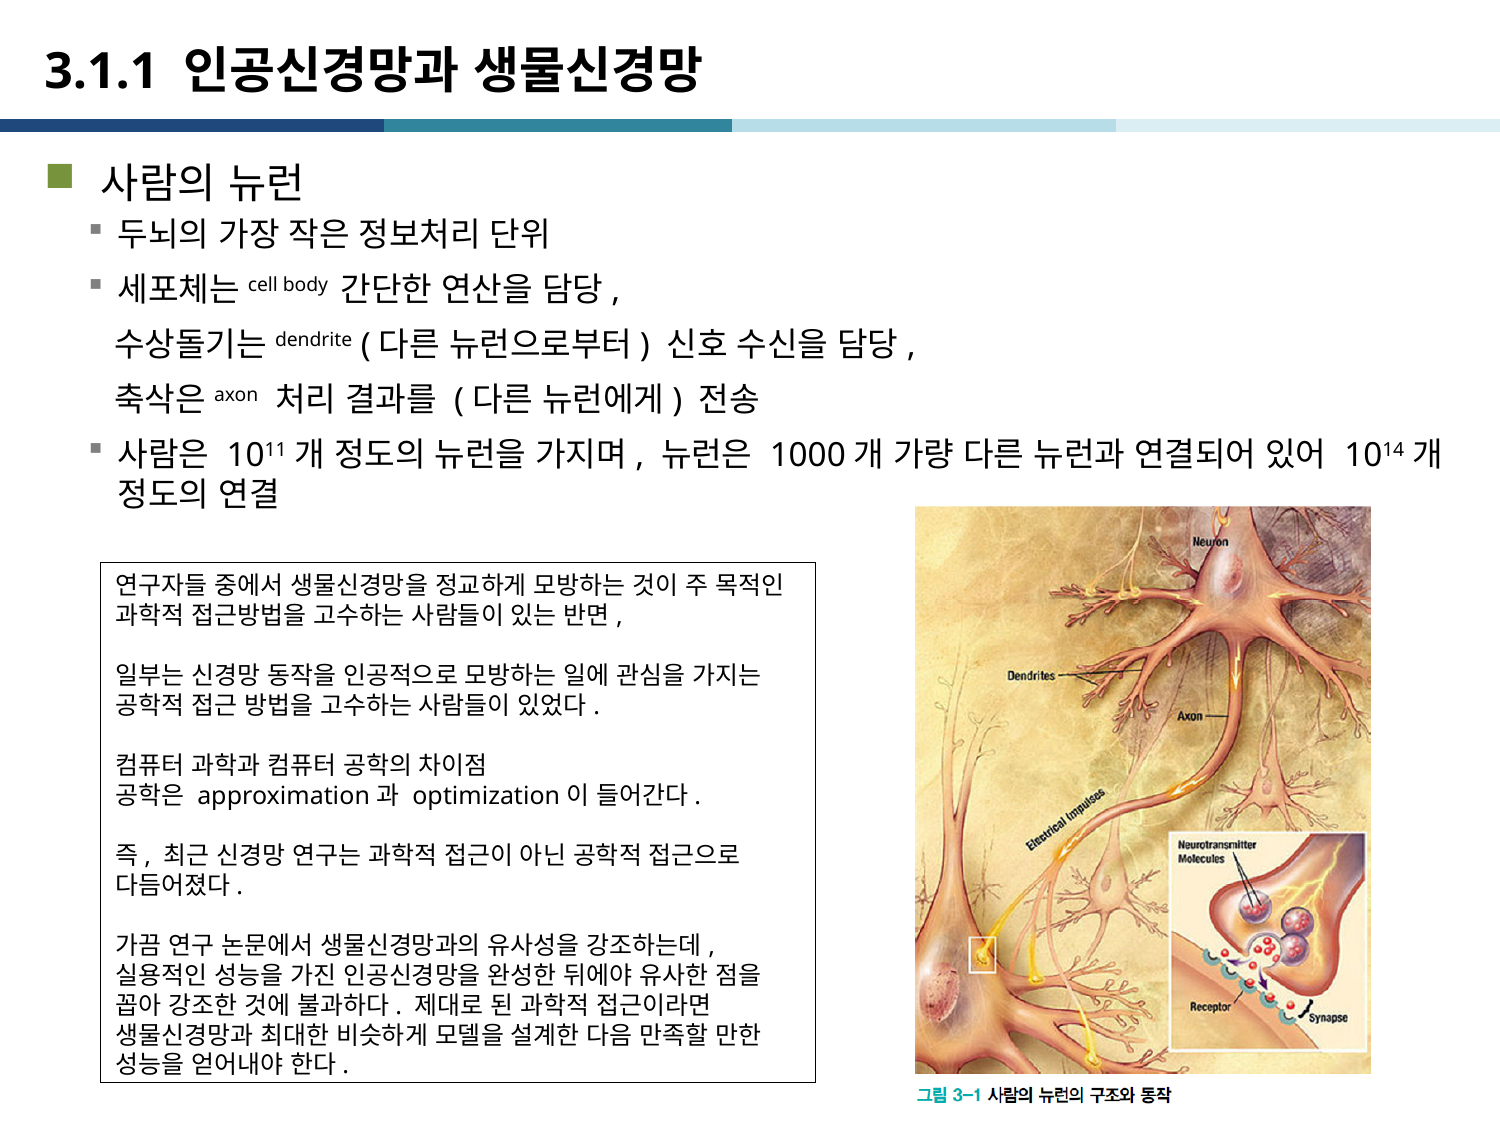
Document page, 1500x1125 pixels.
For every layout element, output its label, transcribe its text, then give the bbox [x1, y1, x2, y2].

title 3.1.1 인공신경망과 생물신경망 [29, 23, 1270, 114]
picture [915, 503, 1372, 1105]
text_box 연구자들 중에서 생물신경망을 정교하게 모방하는 것이 주 목적인 과학적 접근방법을 고수하는 사람들이 있는 반면, 일부는 신경망 동작을 인공적으로 모방하는 일에 관심을 가지는 공학적 접근 방법을 고수하는 사람들이 있었다. 컴퓨터 과학과 컴퓨터 공학의 차이점 공학은 approximation과 optimization이 들어간다. 즉, 최근 신경망 연구는 과학적 접근이 아닌 공학적 접근으로 다듬어졌다. 가끔 연구 논문에서 생물신경망과의 유사성을 강조하는데, 실용적인 성능을 가진 인공신경망을 완성한 뒤에야 유사한 점을 꼽아 강조한 것에 불과하다. 제대로 된 과학적 접근이라면 생물신경망과 최대한 비슷하게 모델을 설계한 다음 만족할 만한 성능을 얻어내야 한다. [100, 562, 816, 1083]
list 사람의 뉴런 두뇌의 가장 작은 정보처리 단위 세포체는cell body 간단한 연산을 담당, 수상돌기는dendrite (다른 뉴런으로부터) 신호 수신을 담당, 축삭은axon 처리 결과를 (다른 뉴런에게) 전송 사람은 1011개 정도의 뉴런을 가지며, 뉴런은 1000개 가량 다른 뉴런과 연결되어 있어 1014개 정도의 연결 [29, 148, 1471, 1083]
